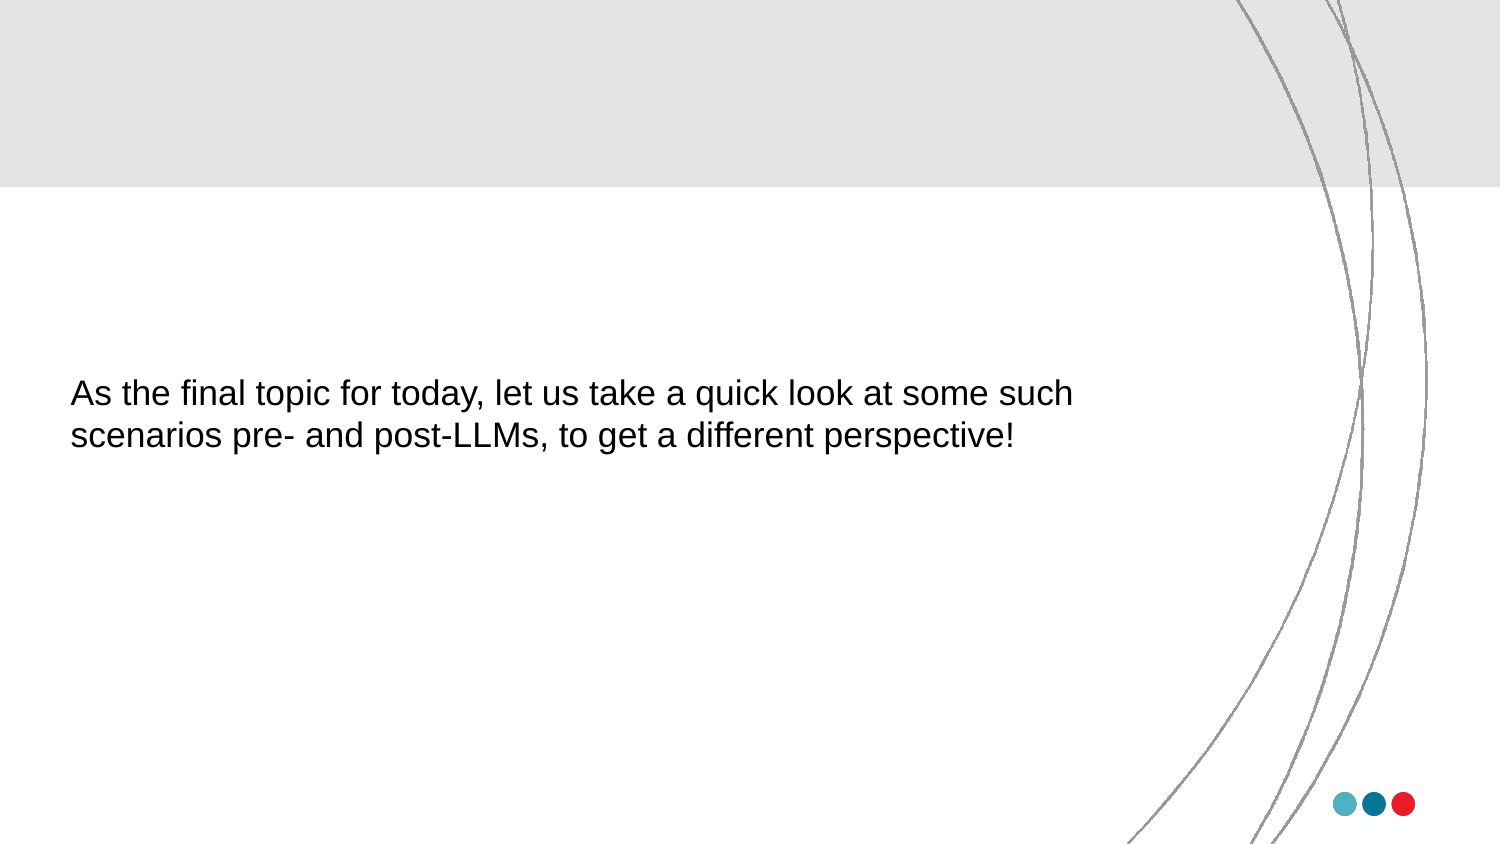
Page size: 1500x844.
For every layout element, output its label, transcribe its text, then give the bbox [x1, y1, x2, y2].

list As the final topic for today, let us take a quick look at some such scenarios pre- and post-LLMs, to get a different perspective! [70, 234, 1202, 725]
picture [1002, 0, 1476, 844]
